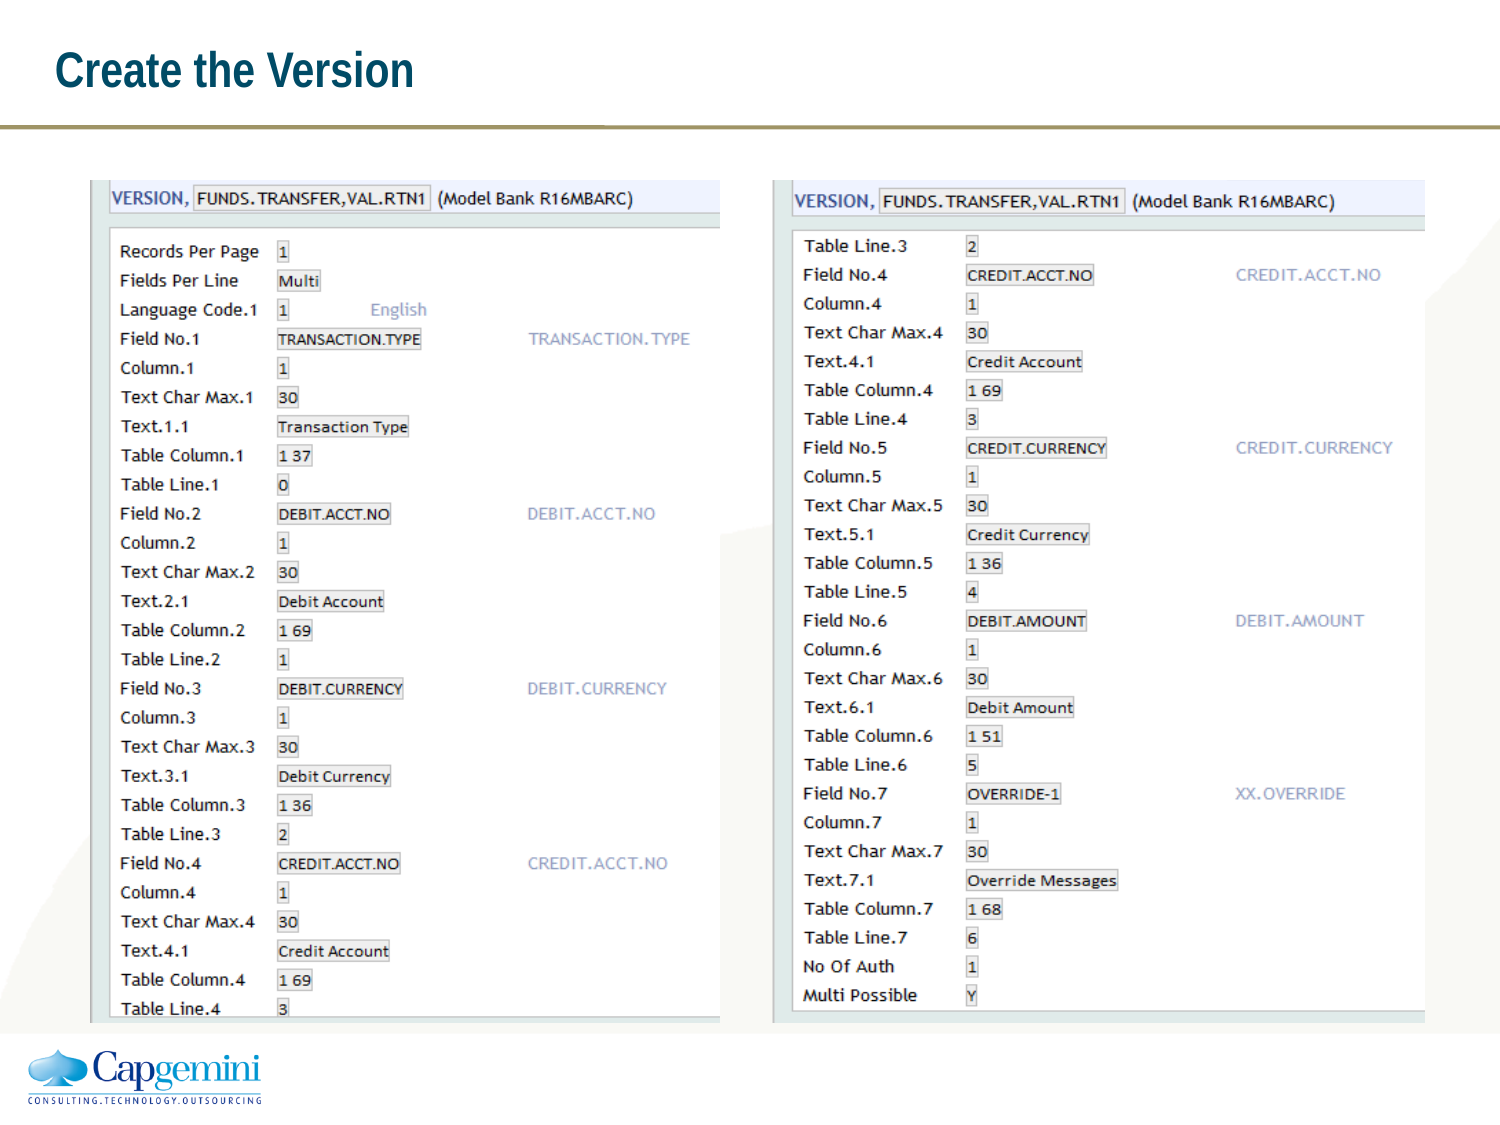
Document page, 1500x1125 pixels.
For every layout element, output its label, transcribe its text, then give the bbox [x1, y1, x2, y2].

picture [0, 130, 1500, 1125]
title Create the Version [39, 22, 1470, 113]
picture [0, 0, 1500, 125]
